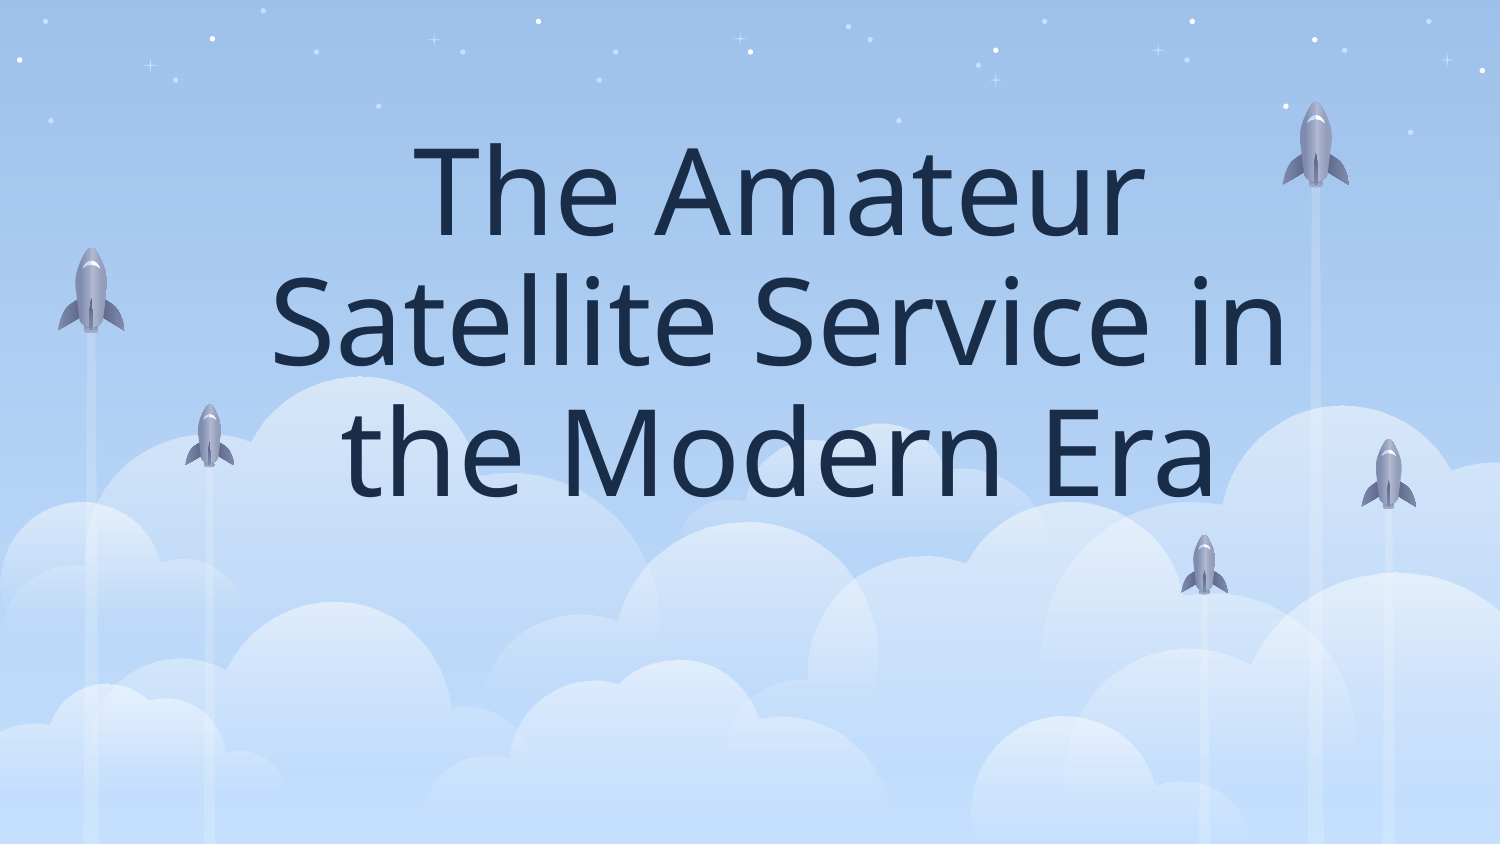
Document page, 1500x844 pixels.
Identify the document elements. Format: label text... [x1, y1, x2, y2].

title The Amateur Satellite Service in the Modern Era [257, 231, 1304, 422]
